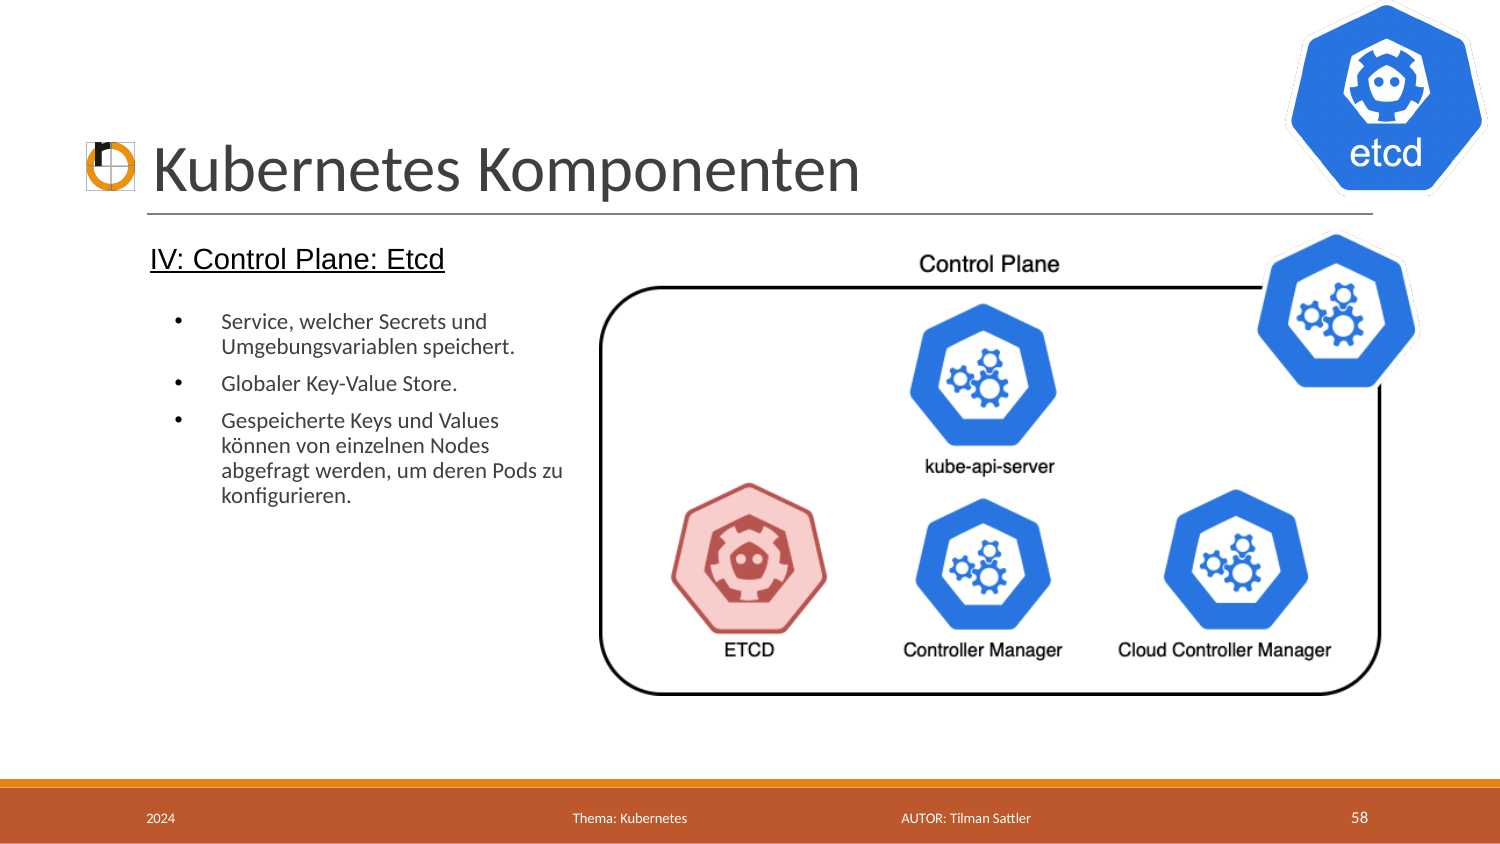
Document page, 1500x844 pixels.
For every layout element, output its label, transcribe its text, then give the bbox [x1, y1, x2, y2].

footer Thema: Kubernetes AUTOR: Tilman Sattler [453, 794, 1152, 840]
picture [1283, 0, 1490, 196]
picture [598, 228, 1422, 697]
text_box IV: Control Plane: Etcd [135, 233, 593, 283]
picture [83, 141, 136, 191]
slide_number 2024 [135, 794, 440, 840]
title Kubernetes Komponenten [141, 32, 1380, 211]
list Service, welcher Secrets und Umgebungsvariablen speichert. Globaler Key-Value Store. Gespeicherte Keys und Values können von einzelnen Nodes abgefragt werden, um deren Pods zu konfigurieren. [135, 304, 571, 723]
slide_number 58 [1218, 794, 1380, 840]
